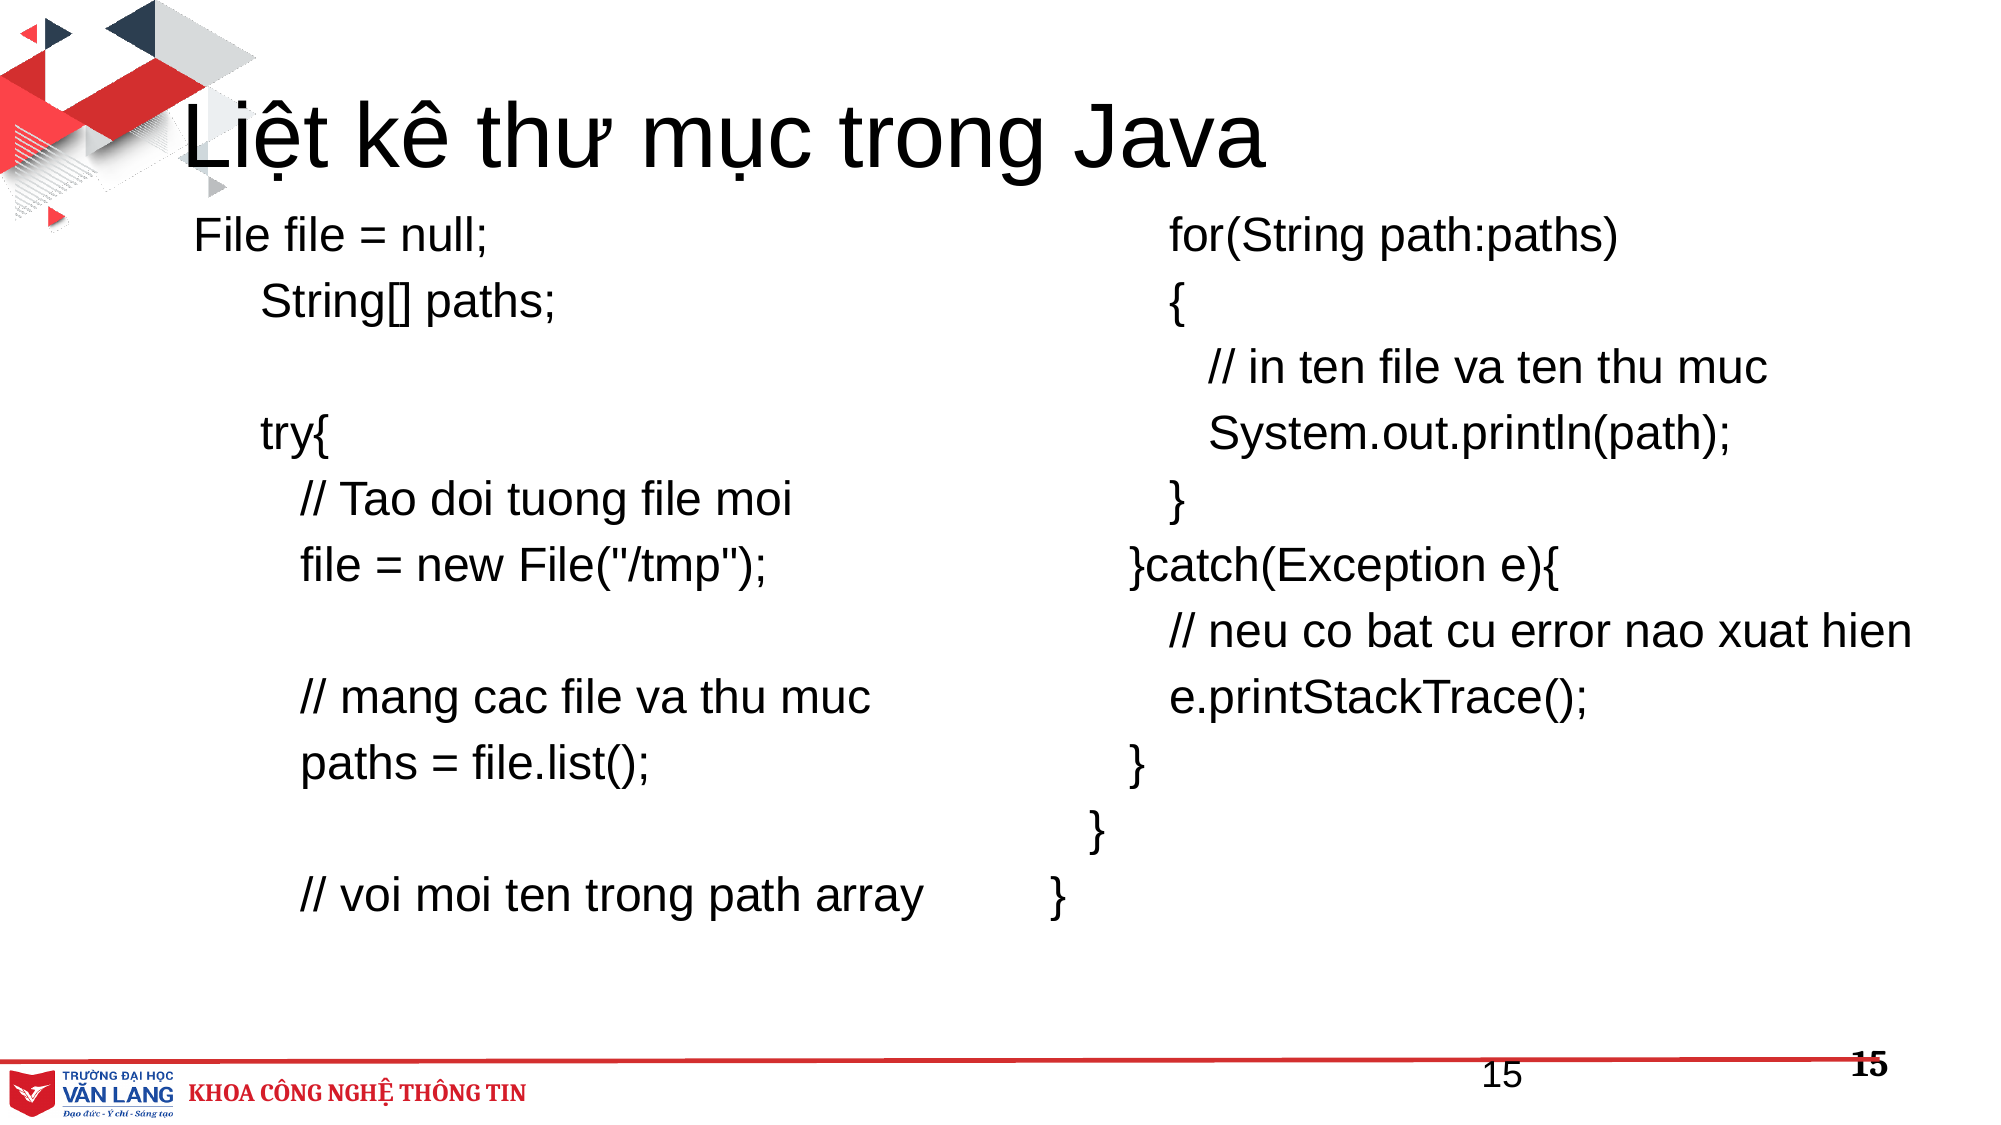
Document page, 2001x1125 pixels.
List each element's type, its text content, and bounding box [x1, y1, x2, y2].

picture [8, 1069, 173, 1118]
slide_number 15 [1466, 1042, 1934, 1103]
title Liệt kê thư mục trong Java [166, 44, 1934, 202]
list File file = null; String[] paths; try{ // Tao doi tuong file moi file = new File("/tmp"); // mang cac file va thu muc paths = file.list(); // voi moi ten trong path array for(String path:paths) { // in ten file va ten thu muc System.out.println(path); } }catch(Exception e){ // neu co bat cu error nao xuat hien e.printStackTrace(); } } } [166, 202, 1934, 967]
picture [0, 0, 256, 233]
